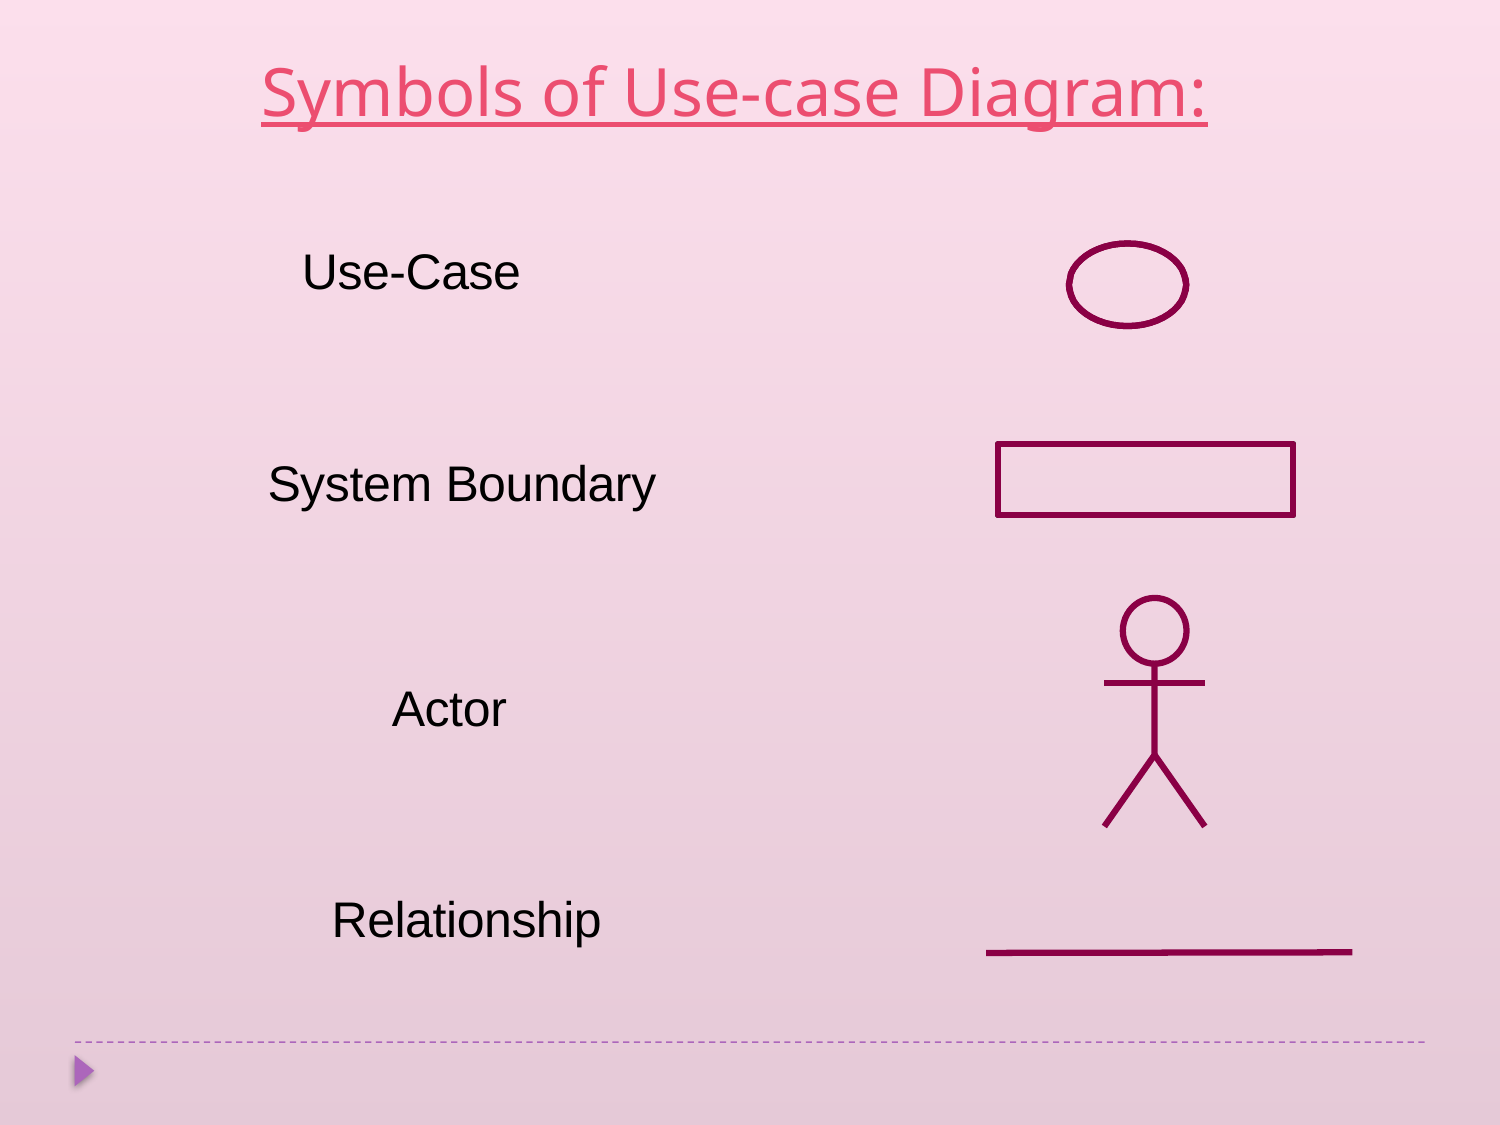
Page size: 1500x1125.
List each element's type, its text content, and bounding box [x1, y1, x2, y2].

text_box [997, 444, 1294, 516]
text_box Use-Case [287, 231, 536, 307]
text_box System Boundary [250, 444, 672, 520]
text_box Actor [377, 668, 536, 744]
text_box Relationship [314, 879, 617, 955]
text_box [1104, 666, 1205, 827]
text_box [1068, 243, 1187, 327]
text_box Symbols of Use-case Diagram: [246, 42, 1224, 183]
text_box [1121, 596, 1189, 666]
